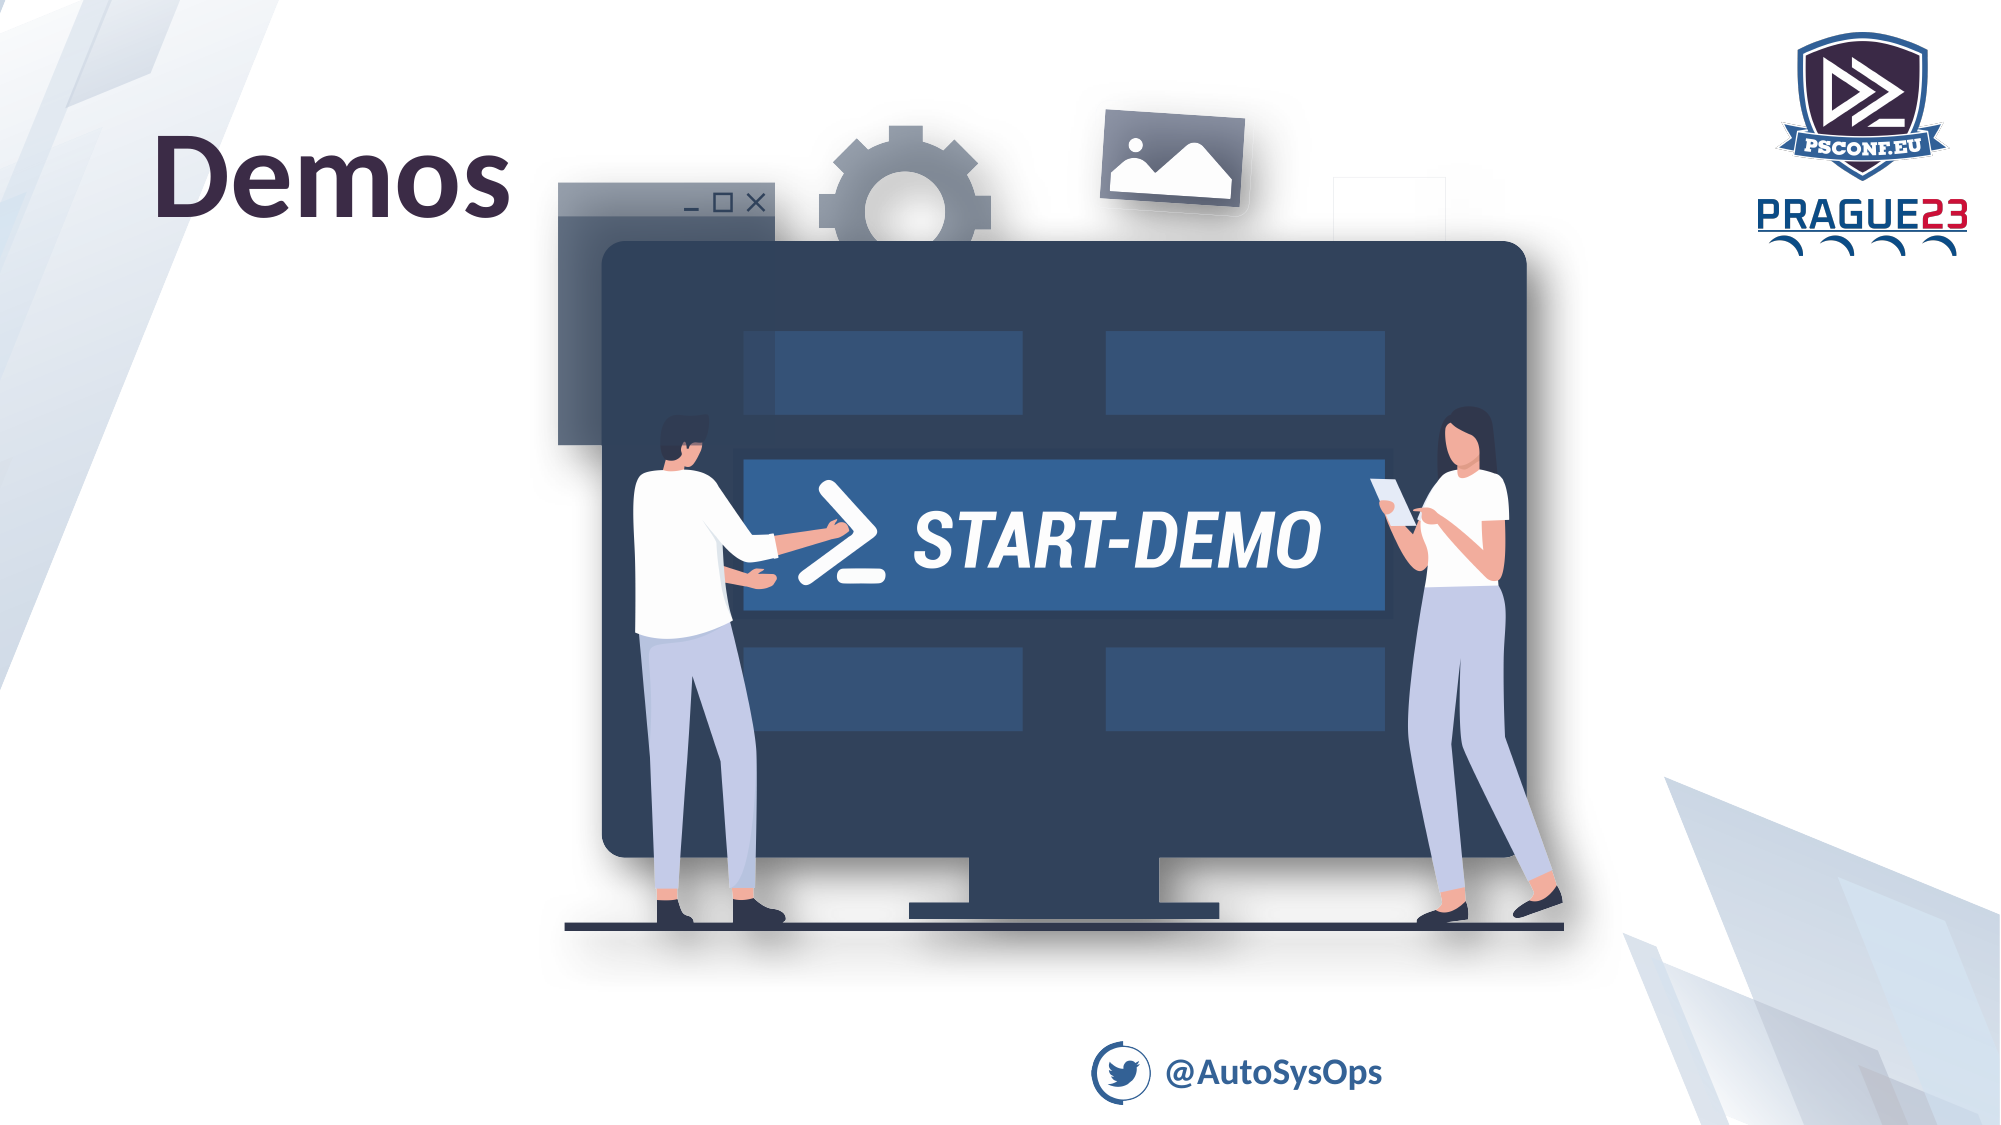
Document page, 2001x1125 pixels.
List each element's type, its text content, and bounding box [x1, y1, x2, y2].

title Demos [136, 86, 1862, 252]
picture [0, 0, 2000, 1125]
